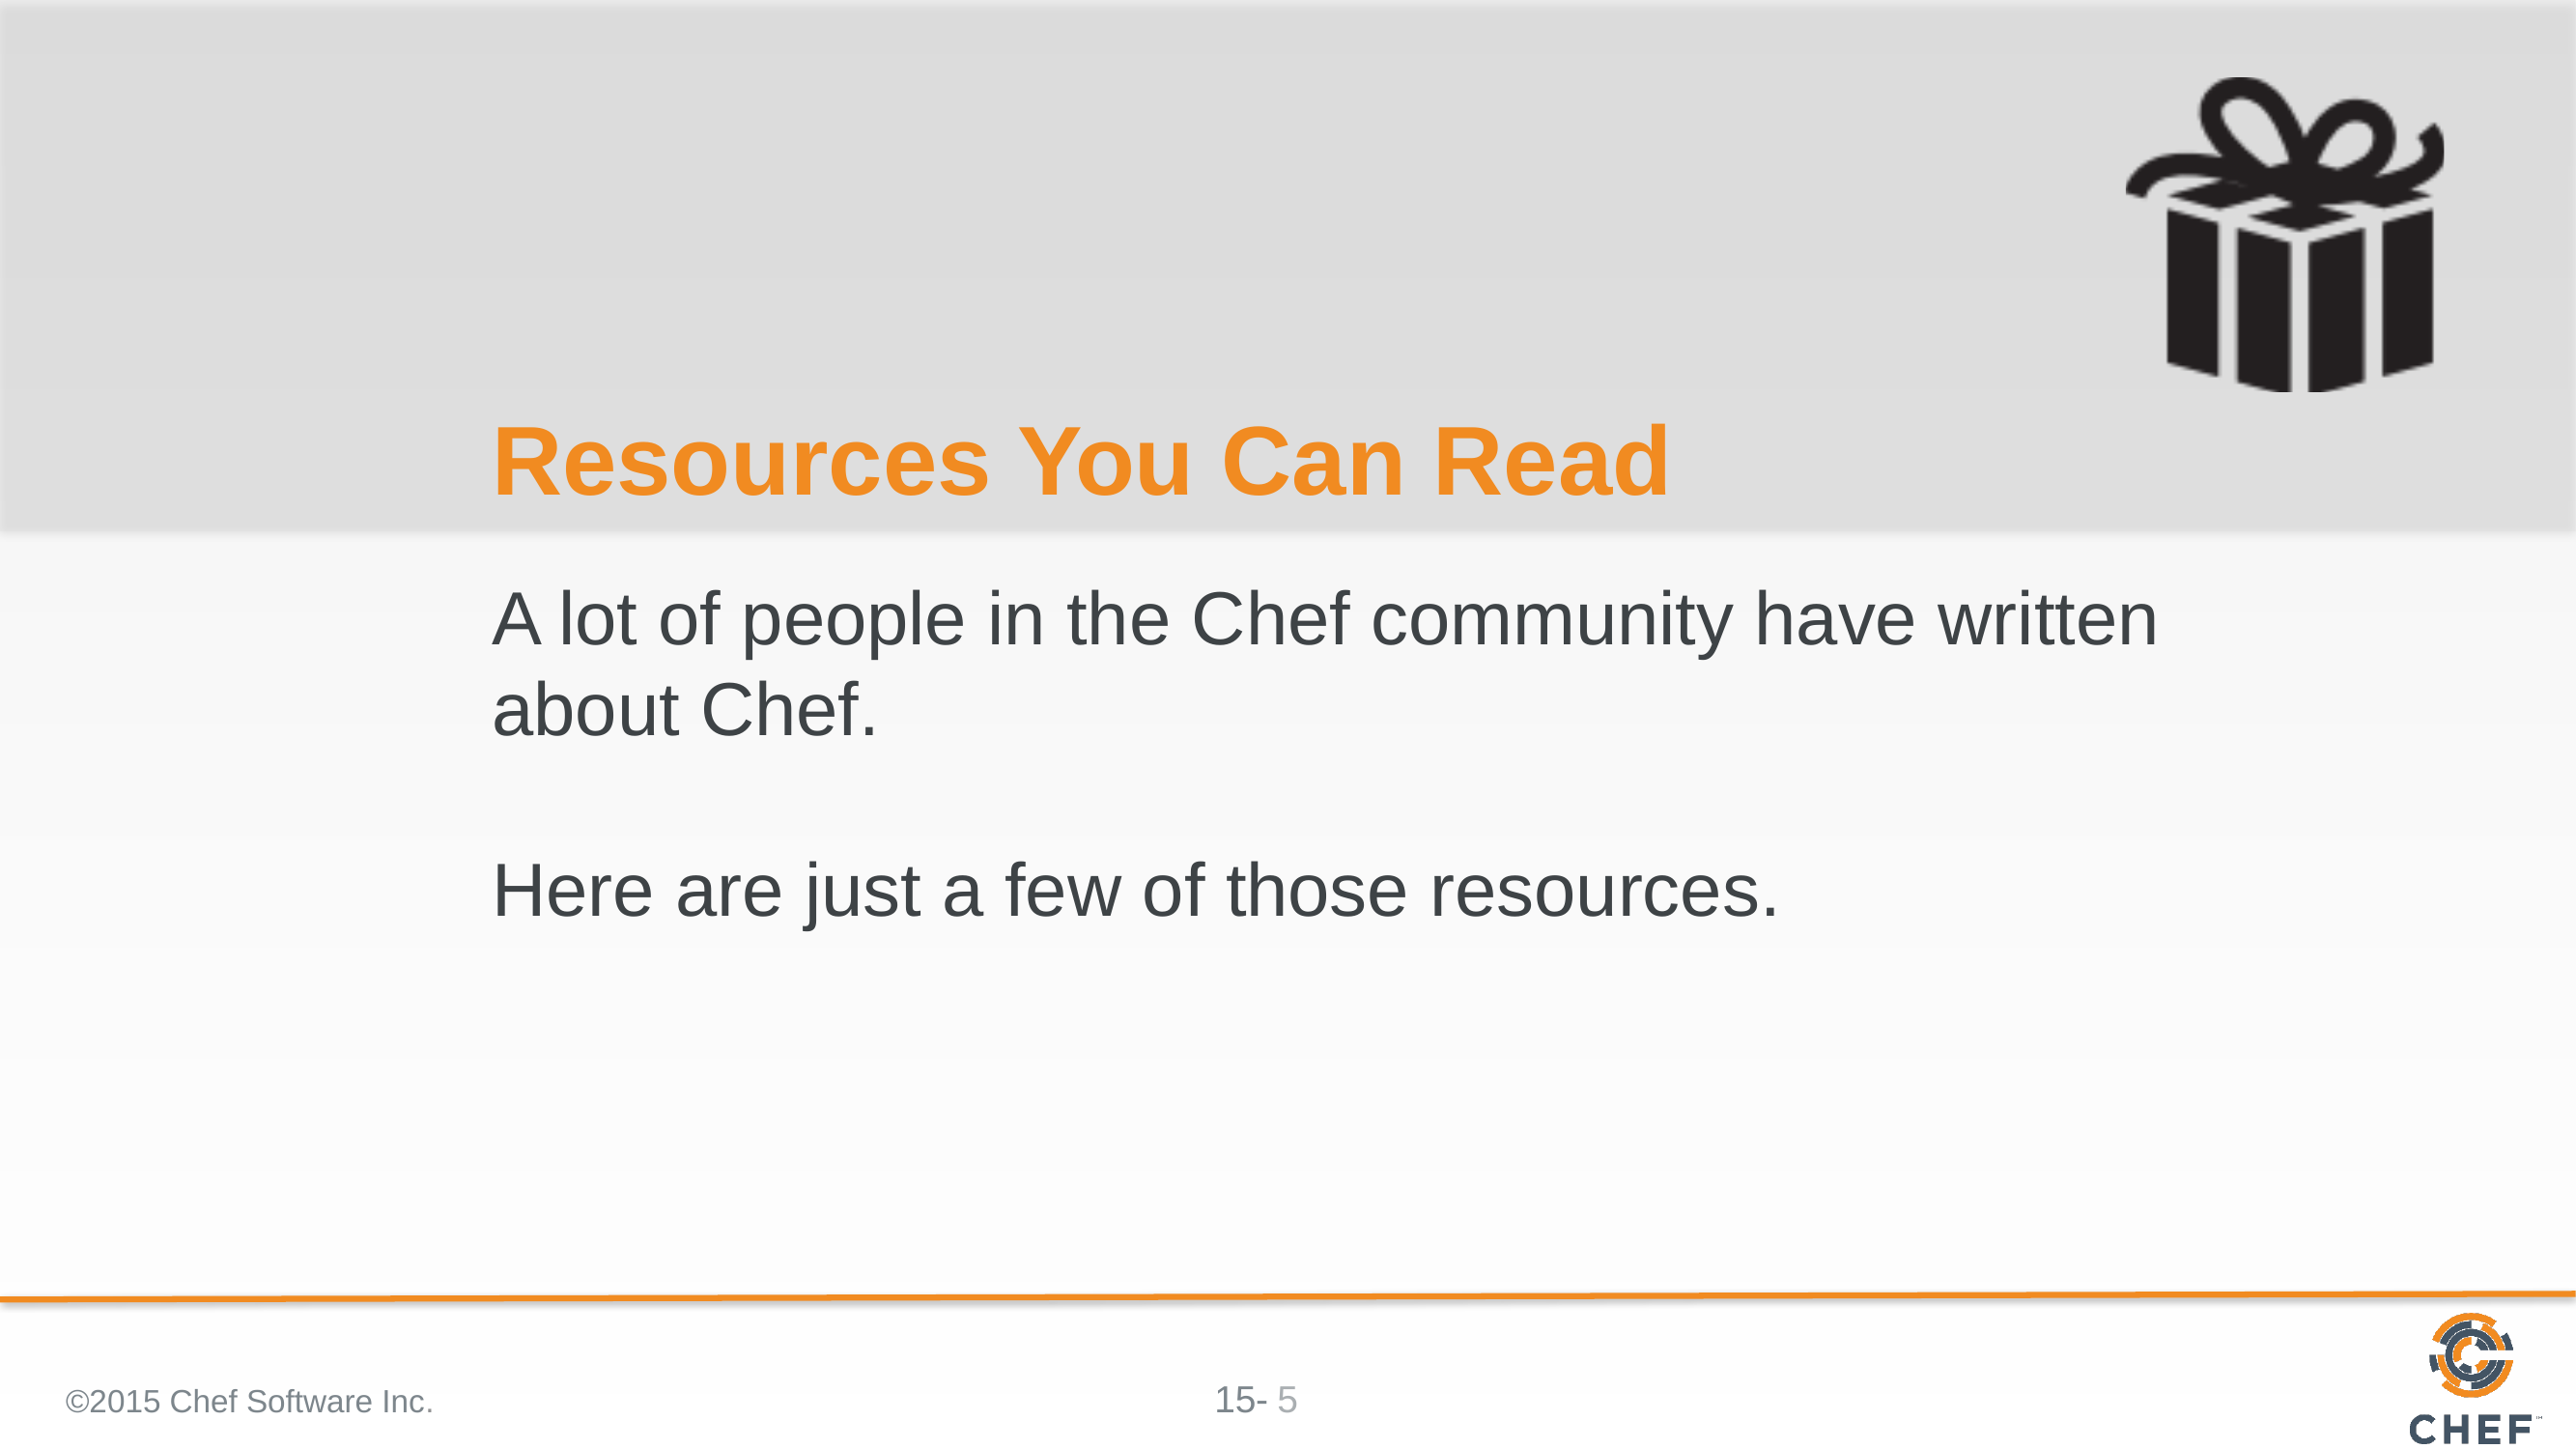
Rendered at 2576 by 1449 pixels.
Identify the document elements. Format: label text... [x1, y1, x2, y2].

slide_number 5 [998, 1359, 1578, 1437]
subtitle A lot of people in the Chef community have written about Chef. Here are just a few of those resources. [477, 555, 2217, 1087]
title Resources You Can Read [477, 395, 2217, 531]
footer ©2015 Chef Software Inc. [51, 1359, 952, 1440]
picture [2399, 1297, 2550, 1449]
